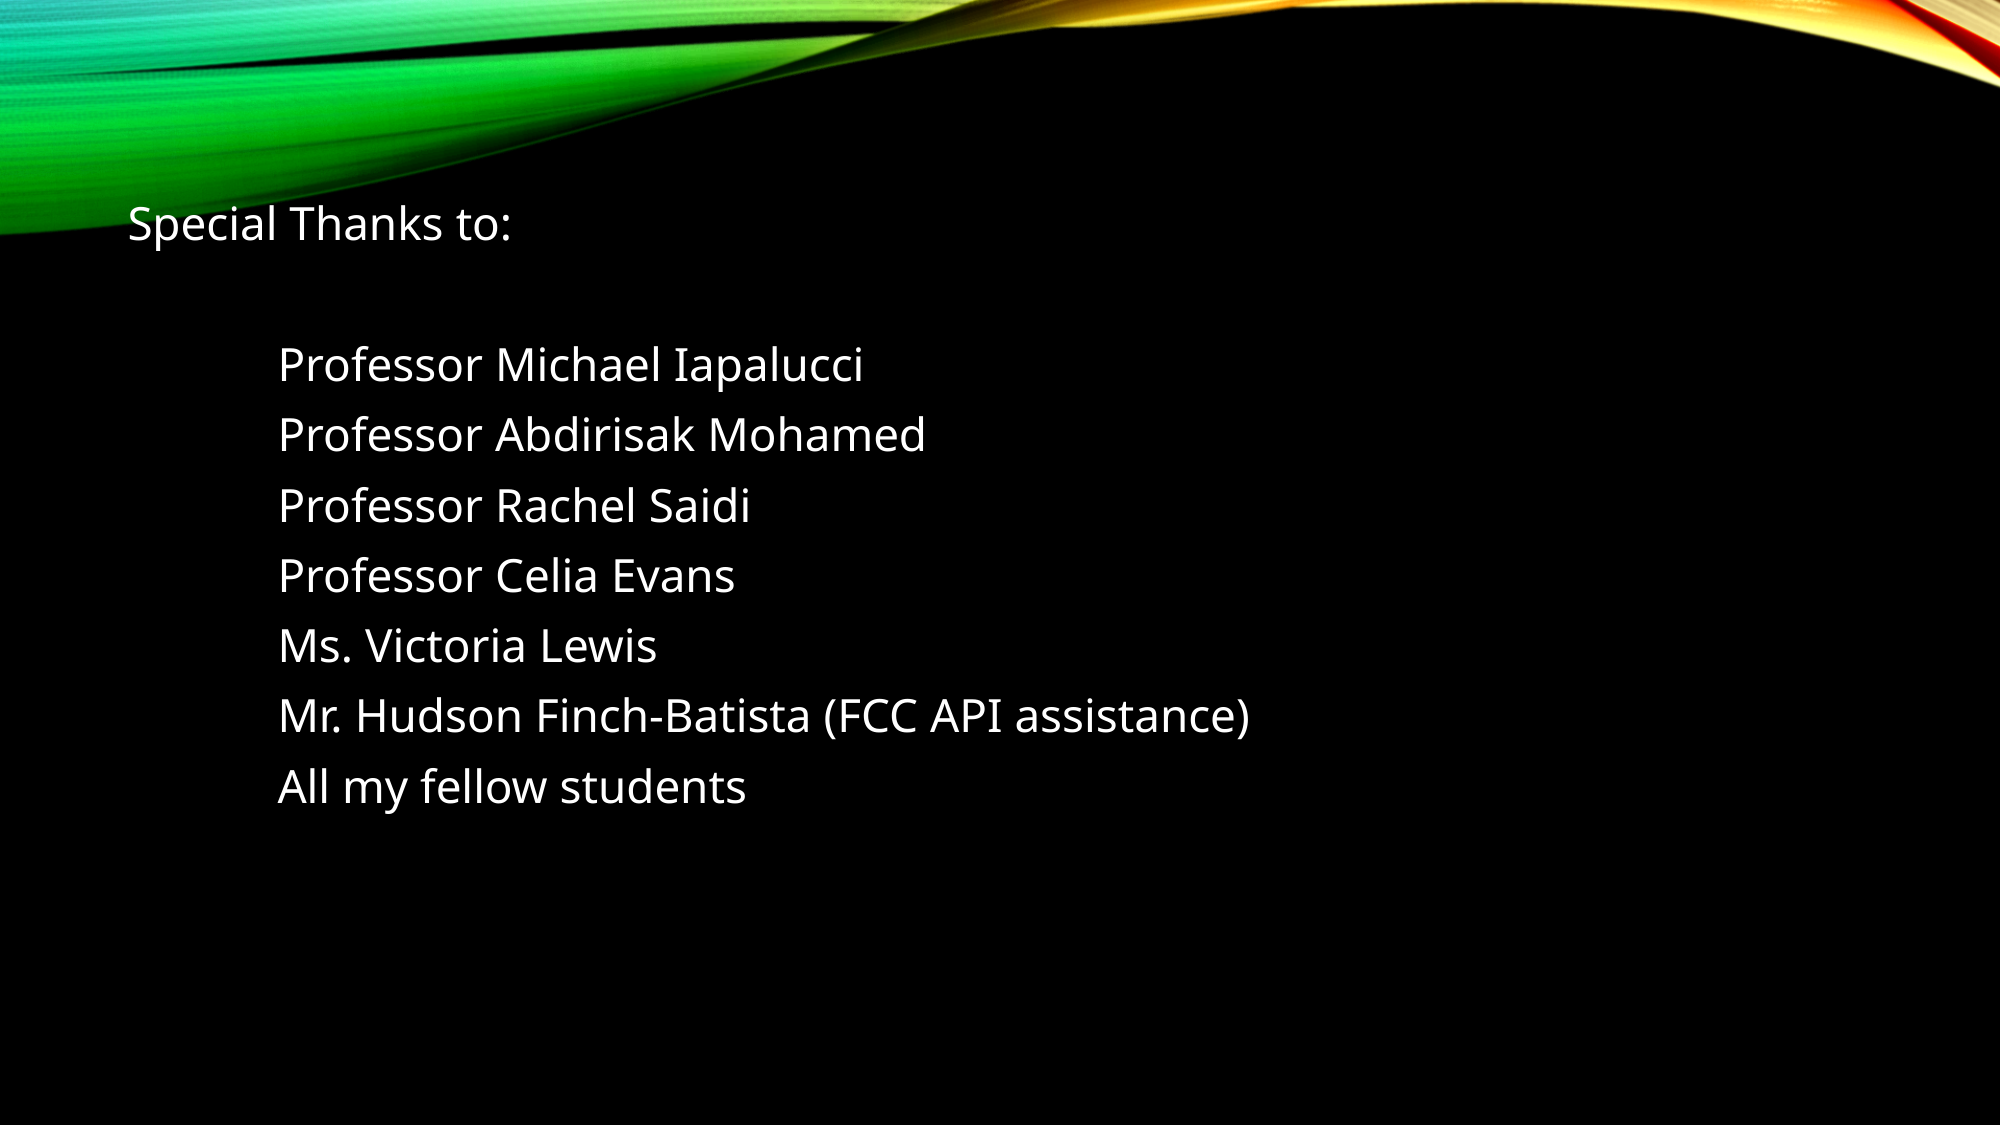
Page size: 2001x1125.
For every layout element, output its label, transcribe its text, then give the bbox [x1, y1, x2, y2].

list Special Thanks to: Professor Michael Iapalucci Professor Abdirisak Mohamed Professor Rachel Saidi Professor Celia Evans Ms. Victoria Lewis Mr. Hudson Finch-Batista (FCC API assistance) All my fellow students [112, 193, 1888, 1021]
picture [0, 0, 2000, 237]
